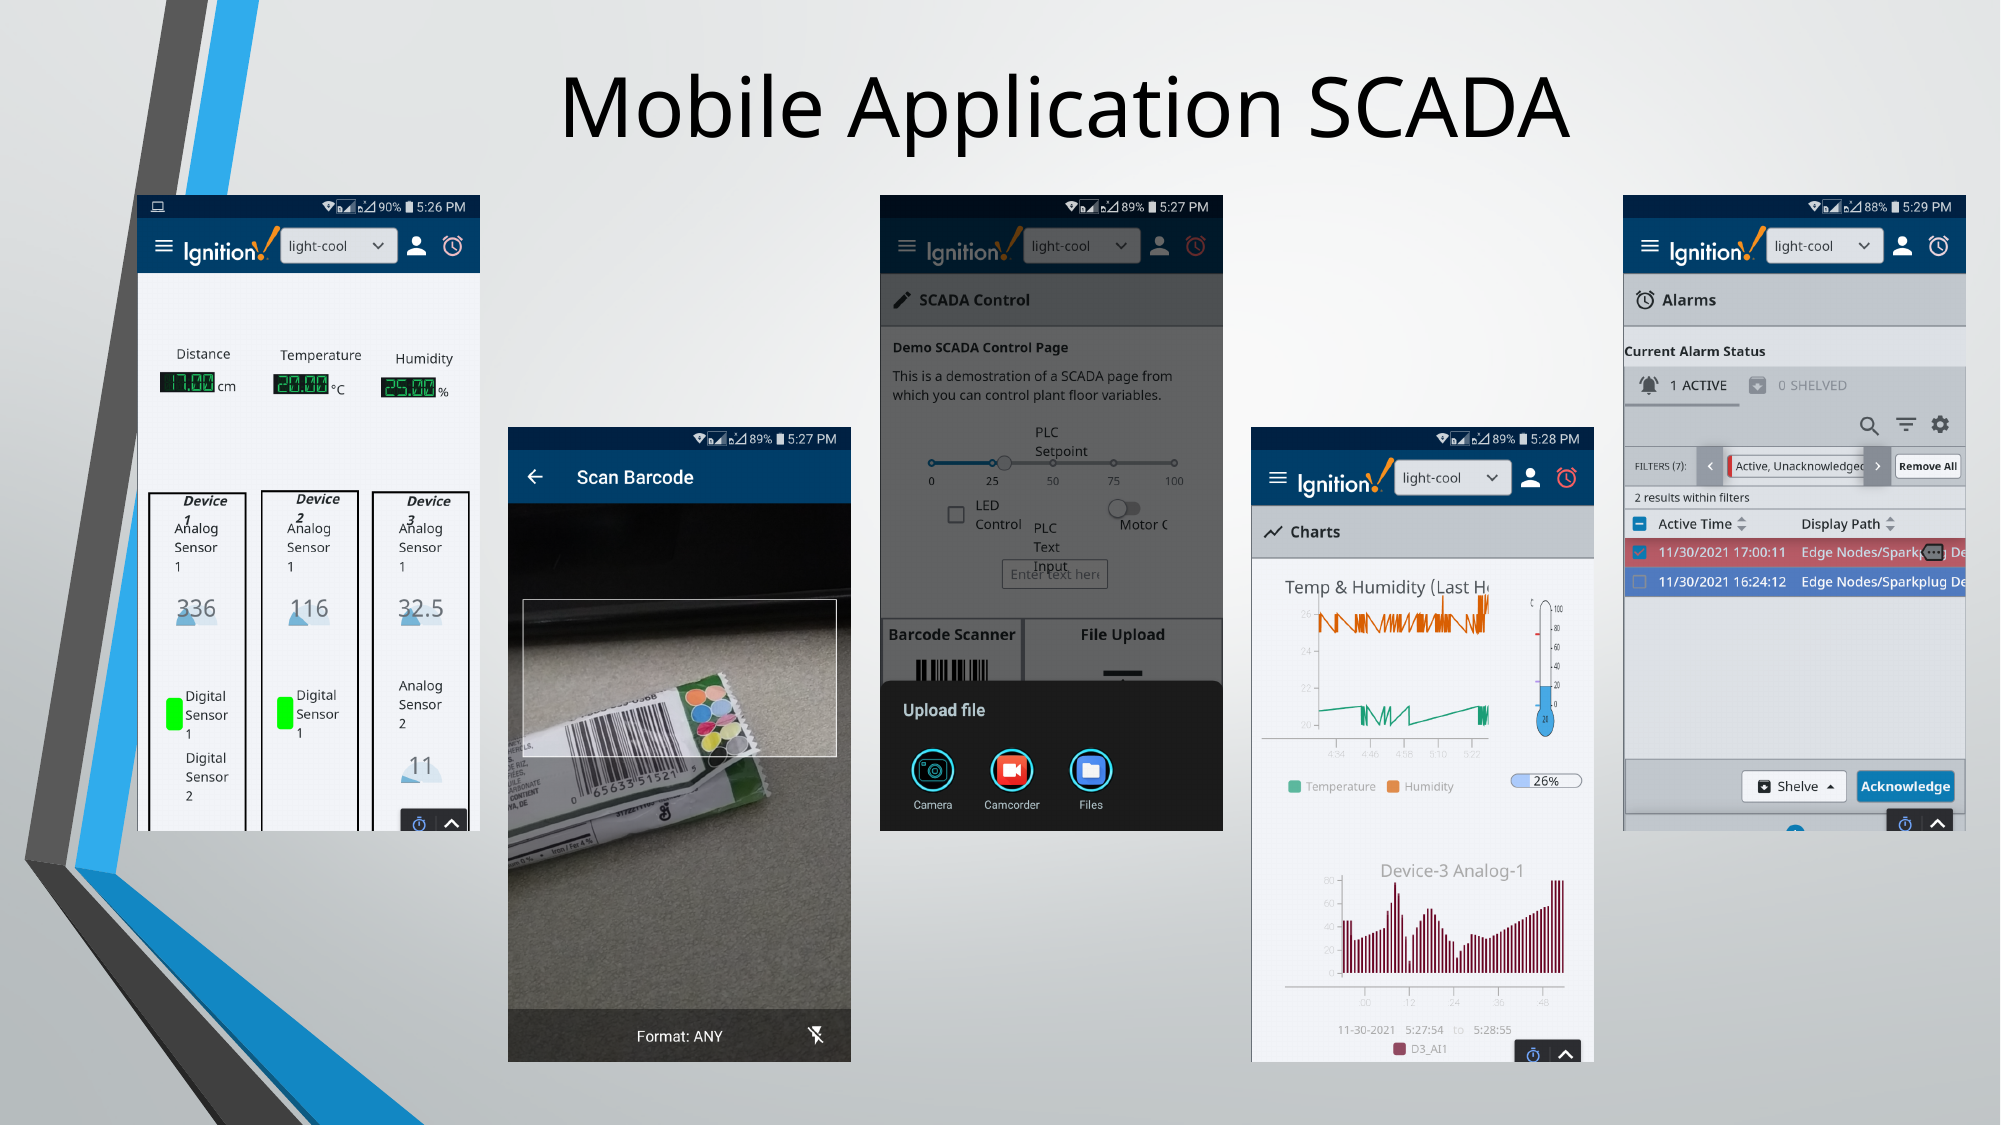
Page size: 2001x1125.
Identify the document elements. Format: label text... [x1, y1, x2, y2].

picture [1251, 426, 1594, 1063]
picture [136, 195, 480, 831]
picture [1622, 195, 1966, 831]
title Mobile Application SCADA [243, 33, 1887, 175]
picture [508, 426, 852, 1063]
picture [879, 195, 1223, 831]
